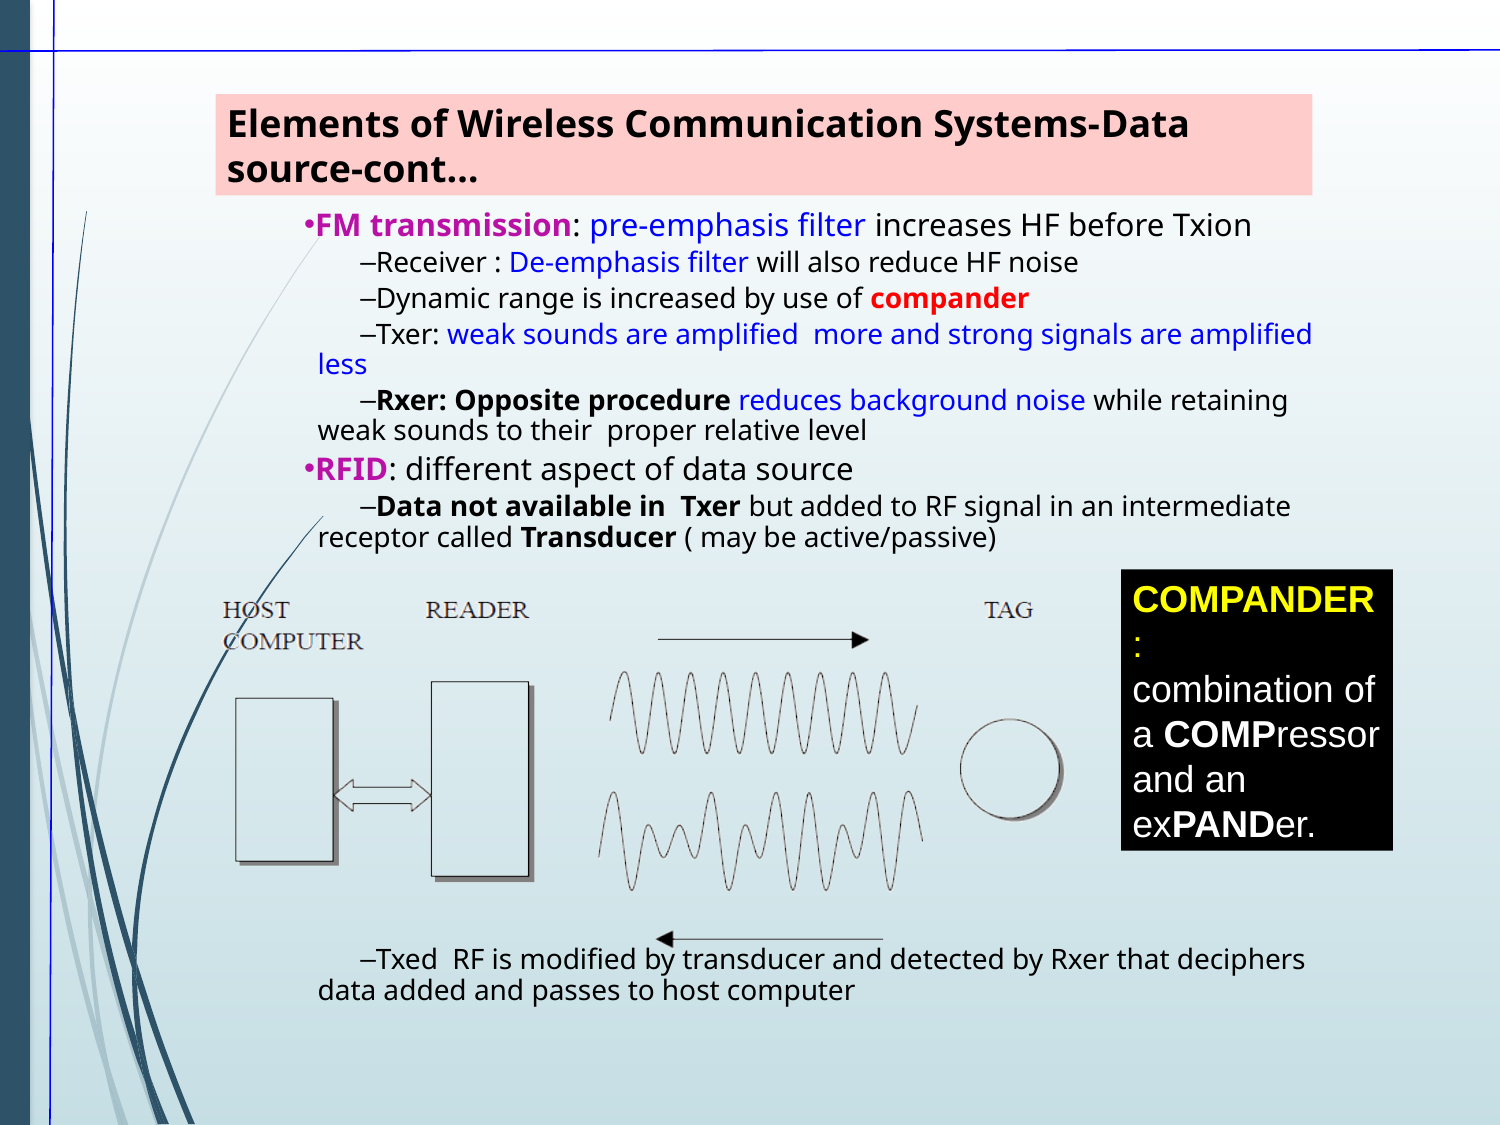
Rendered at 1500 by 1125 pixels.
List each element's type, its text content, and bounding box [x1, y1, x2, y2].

text_box COMPANDER: combination of a COMPressor and an exPANDer. [1121, 569, 1393, 851]
picture [207, 569, 1101, 951]
text_box Elements of Wireless Communication Systems-Data source-cont… [215, 94, 1313, 196]
text_box FM transmission: pre-emphasis filter increases HF before Txion Receiver : De-emphasis filter will also reduce HF noise Dynamic range is increased by use of compander Txer: weak sounds are amplified more and strong signals are amplified less Rxer: Opposite procedure reduces background noise while retaining weak sounds to their proper relative level RFID: different aspect of data source Data not available in Txer but added to RF signal in an intermediate receptor called Transducer ( may be active/passive) Txed RF is modified by transducer and detected by Rxer that deciphers data added and passes to host computer [187, 203, 1363, 1100]
